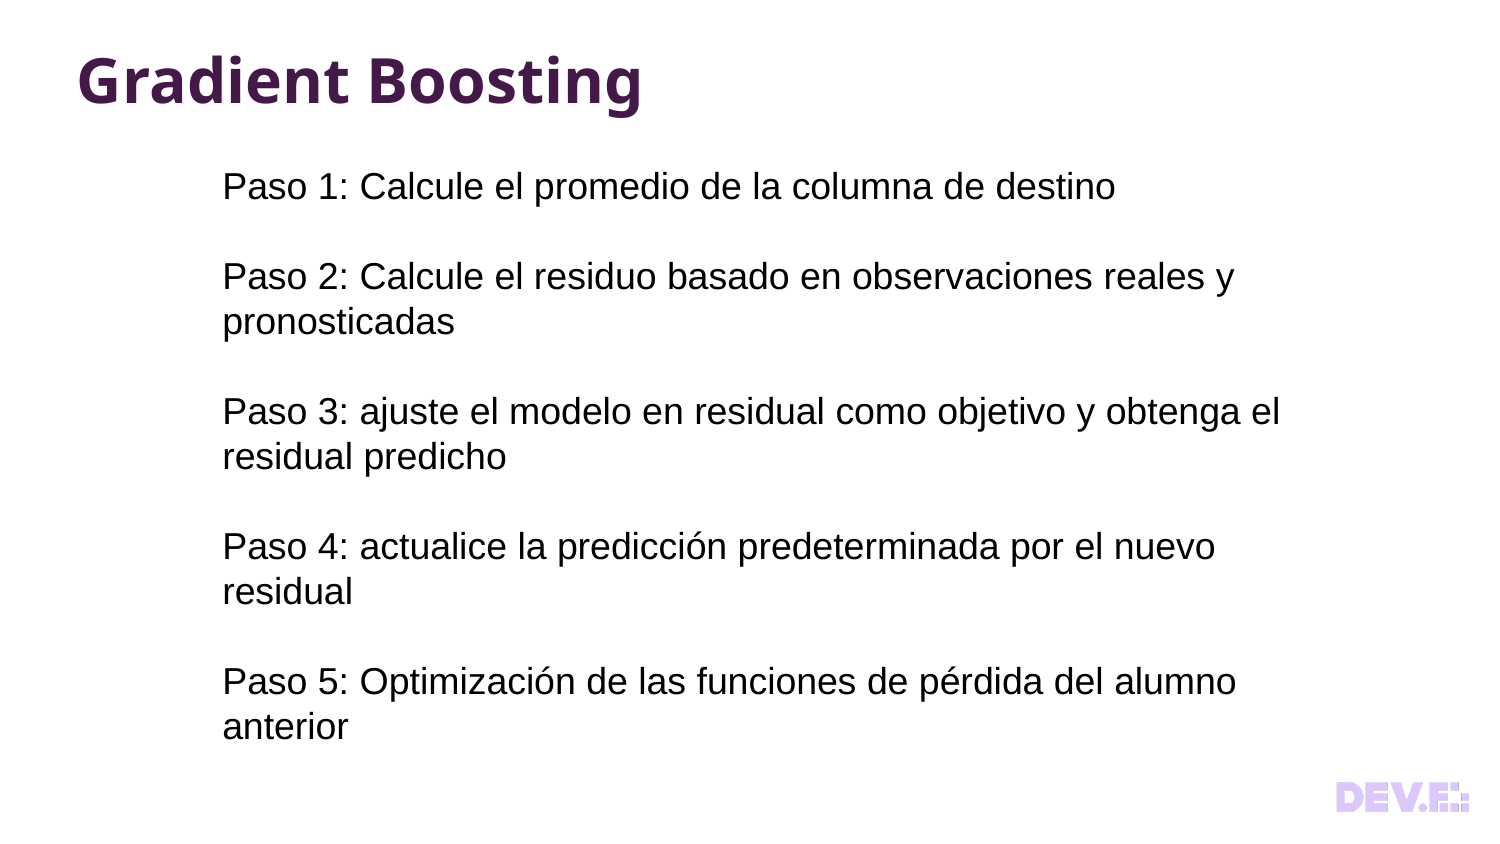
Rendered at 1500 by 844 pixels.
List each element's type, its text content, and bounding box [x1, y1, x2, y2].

picture [1330, 776, 1474, 818]
text_box Paso 1: Calcule el promedio de la columna de destino Paso 2: Calcule el residuo basado en observaciones reales y pronosticadas Paso 3: ajuste el modelo en residual como objetivo y obtenga el residual predicho Paso 4: actualice la predicción predeterminada por el nuevo residual Paso 5: Optimización de las funciones de pérdida del alumno anterior [207, 146, 1324, 762]
text_box Gradient Boosting [61, 25, 1470, 114]
